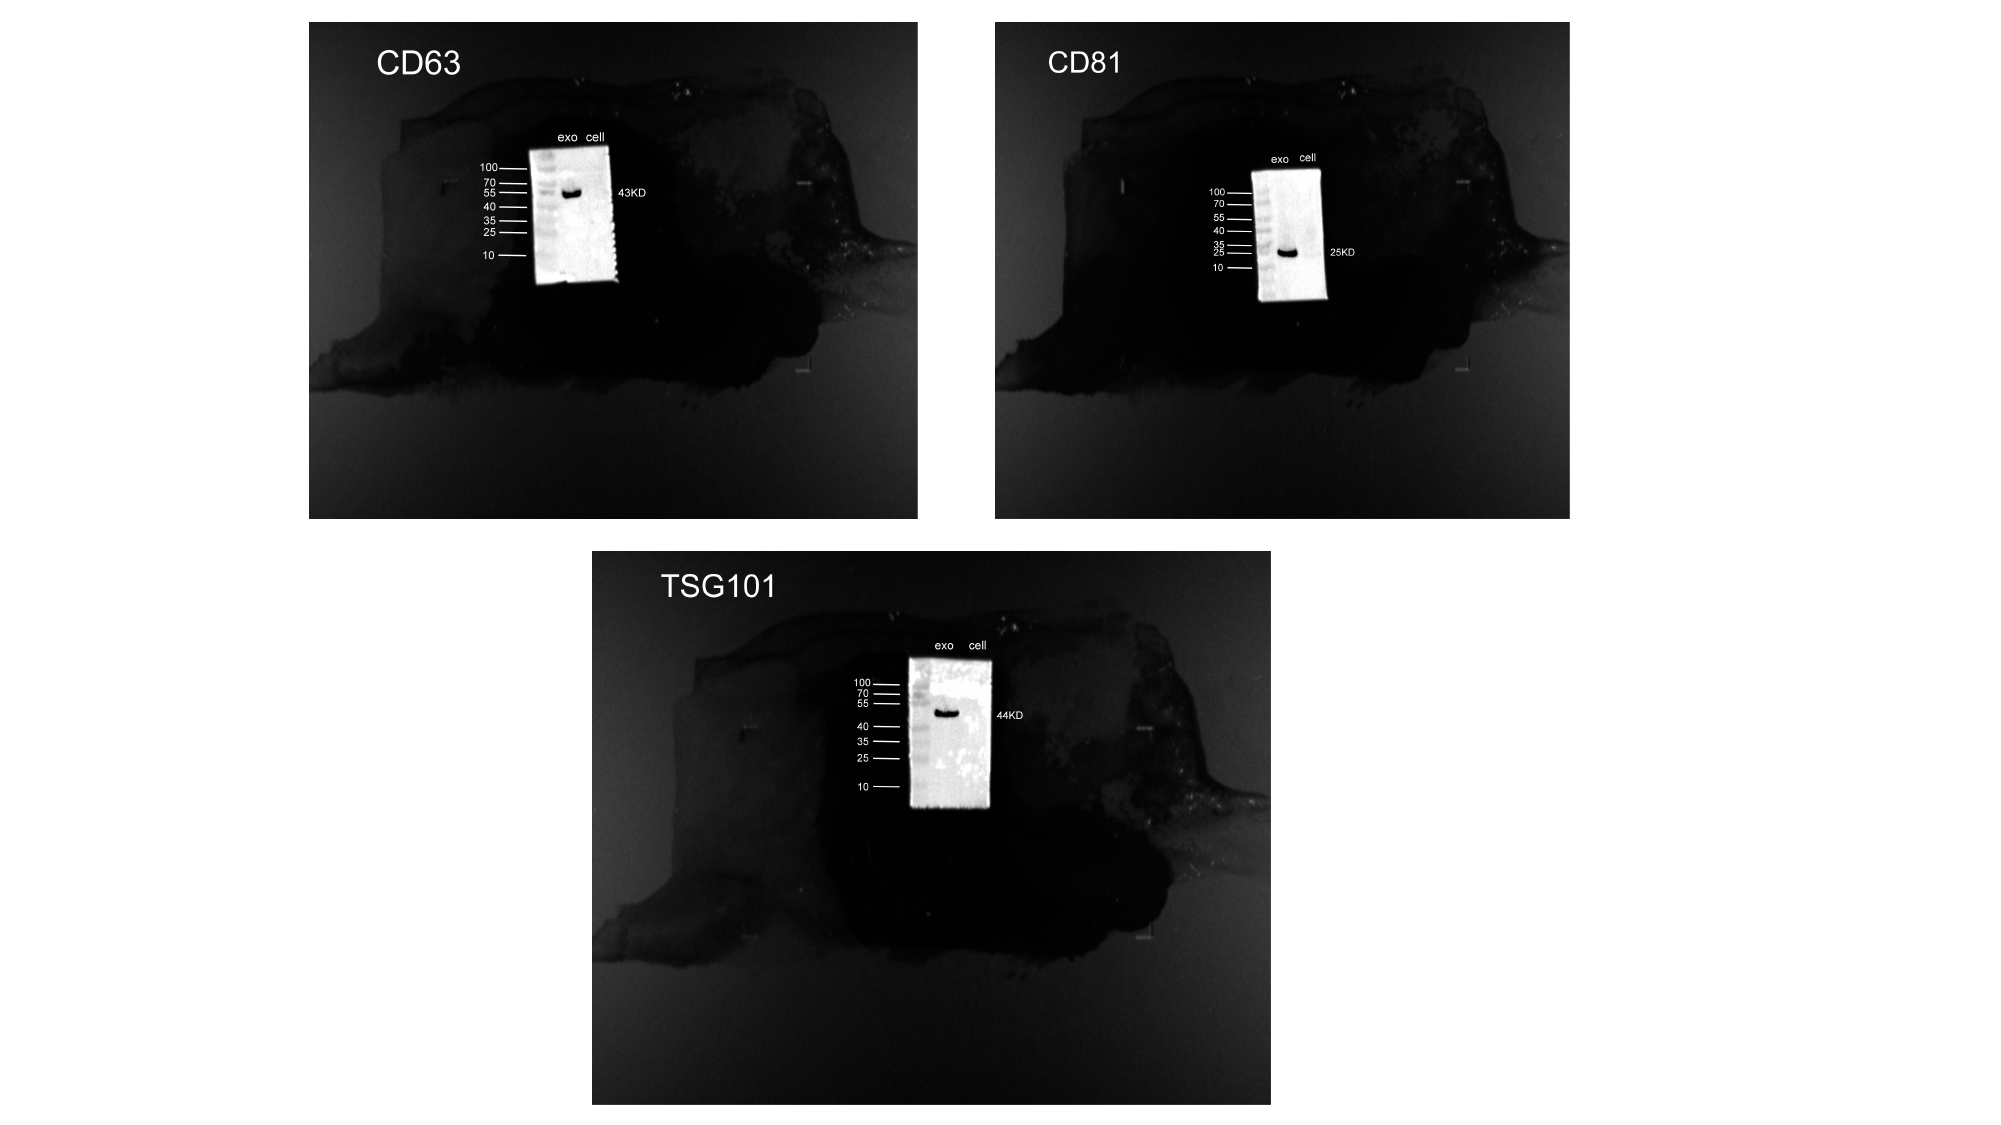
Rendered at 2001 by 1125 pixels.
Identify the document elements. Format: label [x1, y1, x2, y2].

picture [308, 22, 919, 520]
picture [592, 551, 1272, 1106]
picture [995, 22, 1571, 519]
